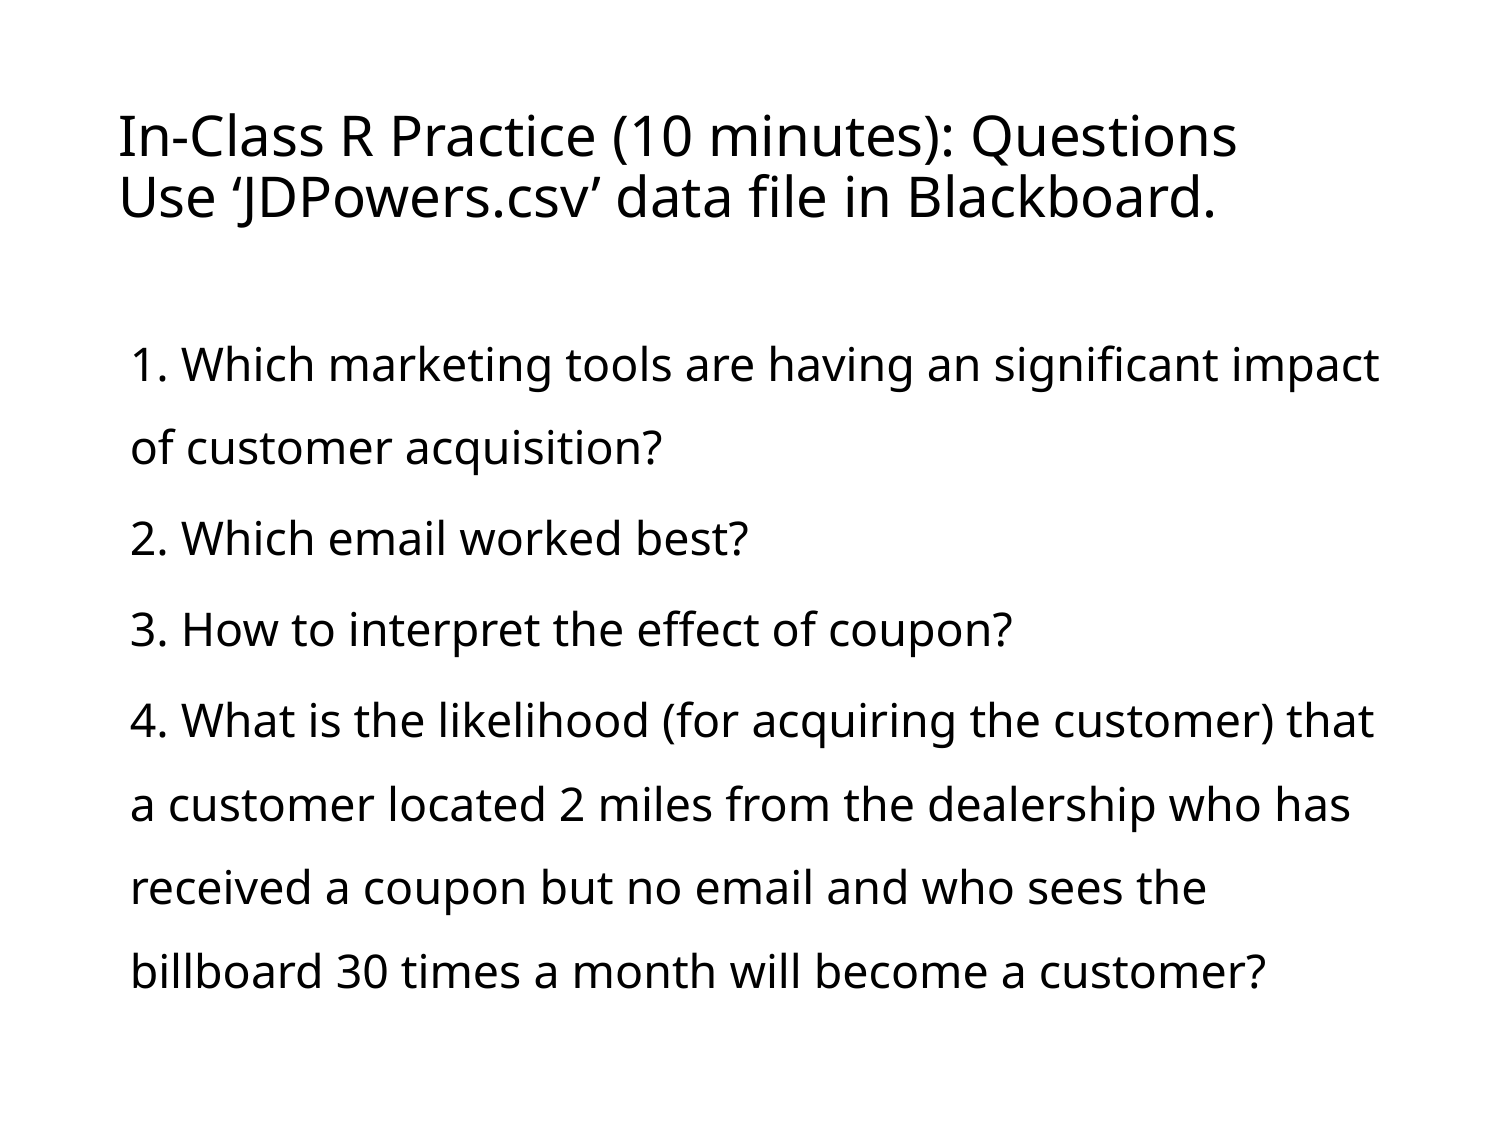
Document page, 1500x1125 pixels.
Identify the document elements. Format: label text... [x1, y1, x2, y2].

title In-Class R Practice (10 minutes): Questions Use ‘JDPowers.csv’ data file in Blackboard. [103, 59, 1397, 278]
list 1. Which marketing tools are having an significant impact of customer acquisition? 2. Which email worked best? 3. How to interpret the effect of coupon? 4. What is the likelihood (for acquiring the customer) that a customer located 2 miles from the dealership who has received a coupon but no email and who sees the billboard 30 times a month will become a customer? [62, 299, 1397, 1014]
